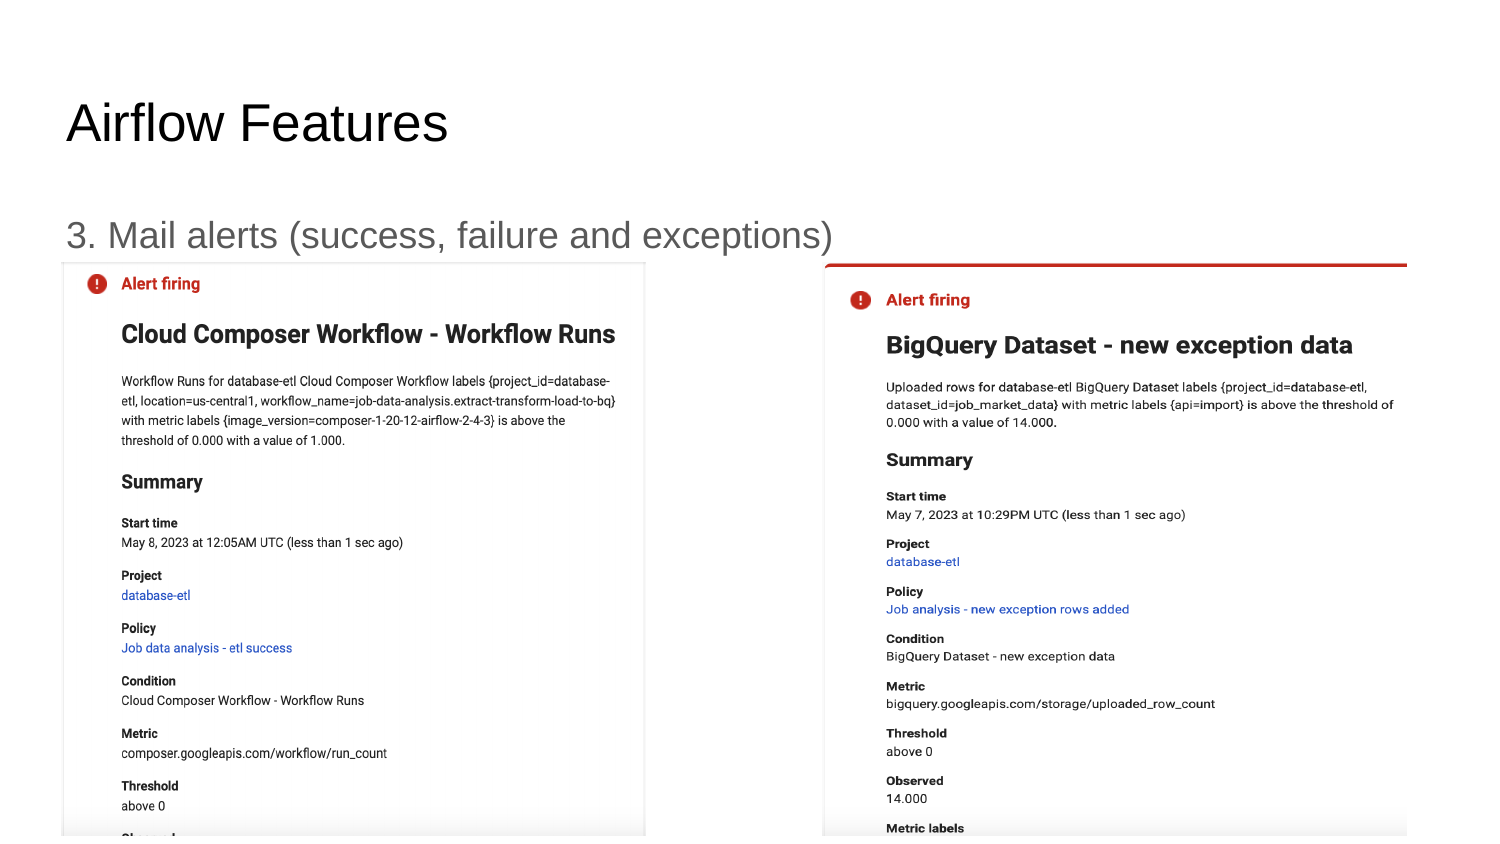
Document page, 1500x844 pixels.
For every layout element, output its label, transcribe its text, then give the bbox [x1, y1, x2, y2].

picture [61, 261, 646, 836]
list 3. Mail alerts (success, failure and exceptions) [51, 189, 1449, 750]
title Airflow Features [51, 72, 1449, 167]
picture [822, 261, 1407, 836]
